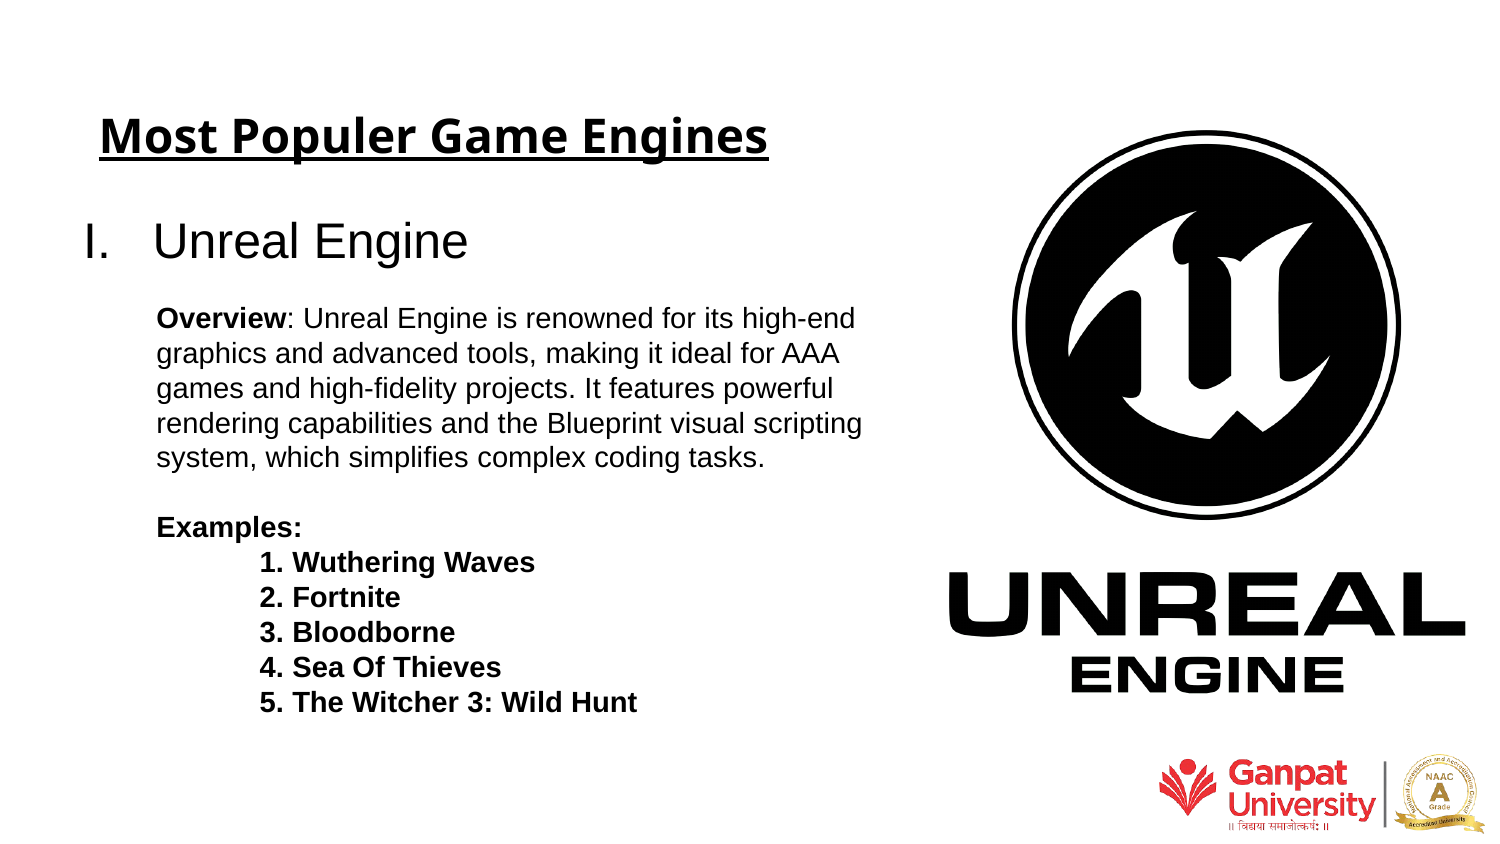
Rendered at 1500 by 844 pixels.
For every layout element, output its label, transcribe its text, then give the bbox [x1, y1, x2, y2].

list I. Unreal Engine [68, 0, 568, 483]
picture [573, 0, 1500, 834]
text_box Overview: Unreal Engine is renowned for its high-end graphics and advanced tools, making it ideal for AAA games and high-fidelity projects. It features powerful rendering capabilities and the Blueprint visual scripting system, which simplifies complex coding tasks. Examples: 1. Wuthering Waves 2. Fortnite 3. Bloodborne 4. Sea Of Thieves 5. The Witcher 3: Wild Hunt [94, 291, 568, 726]
